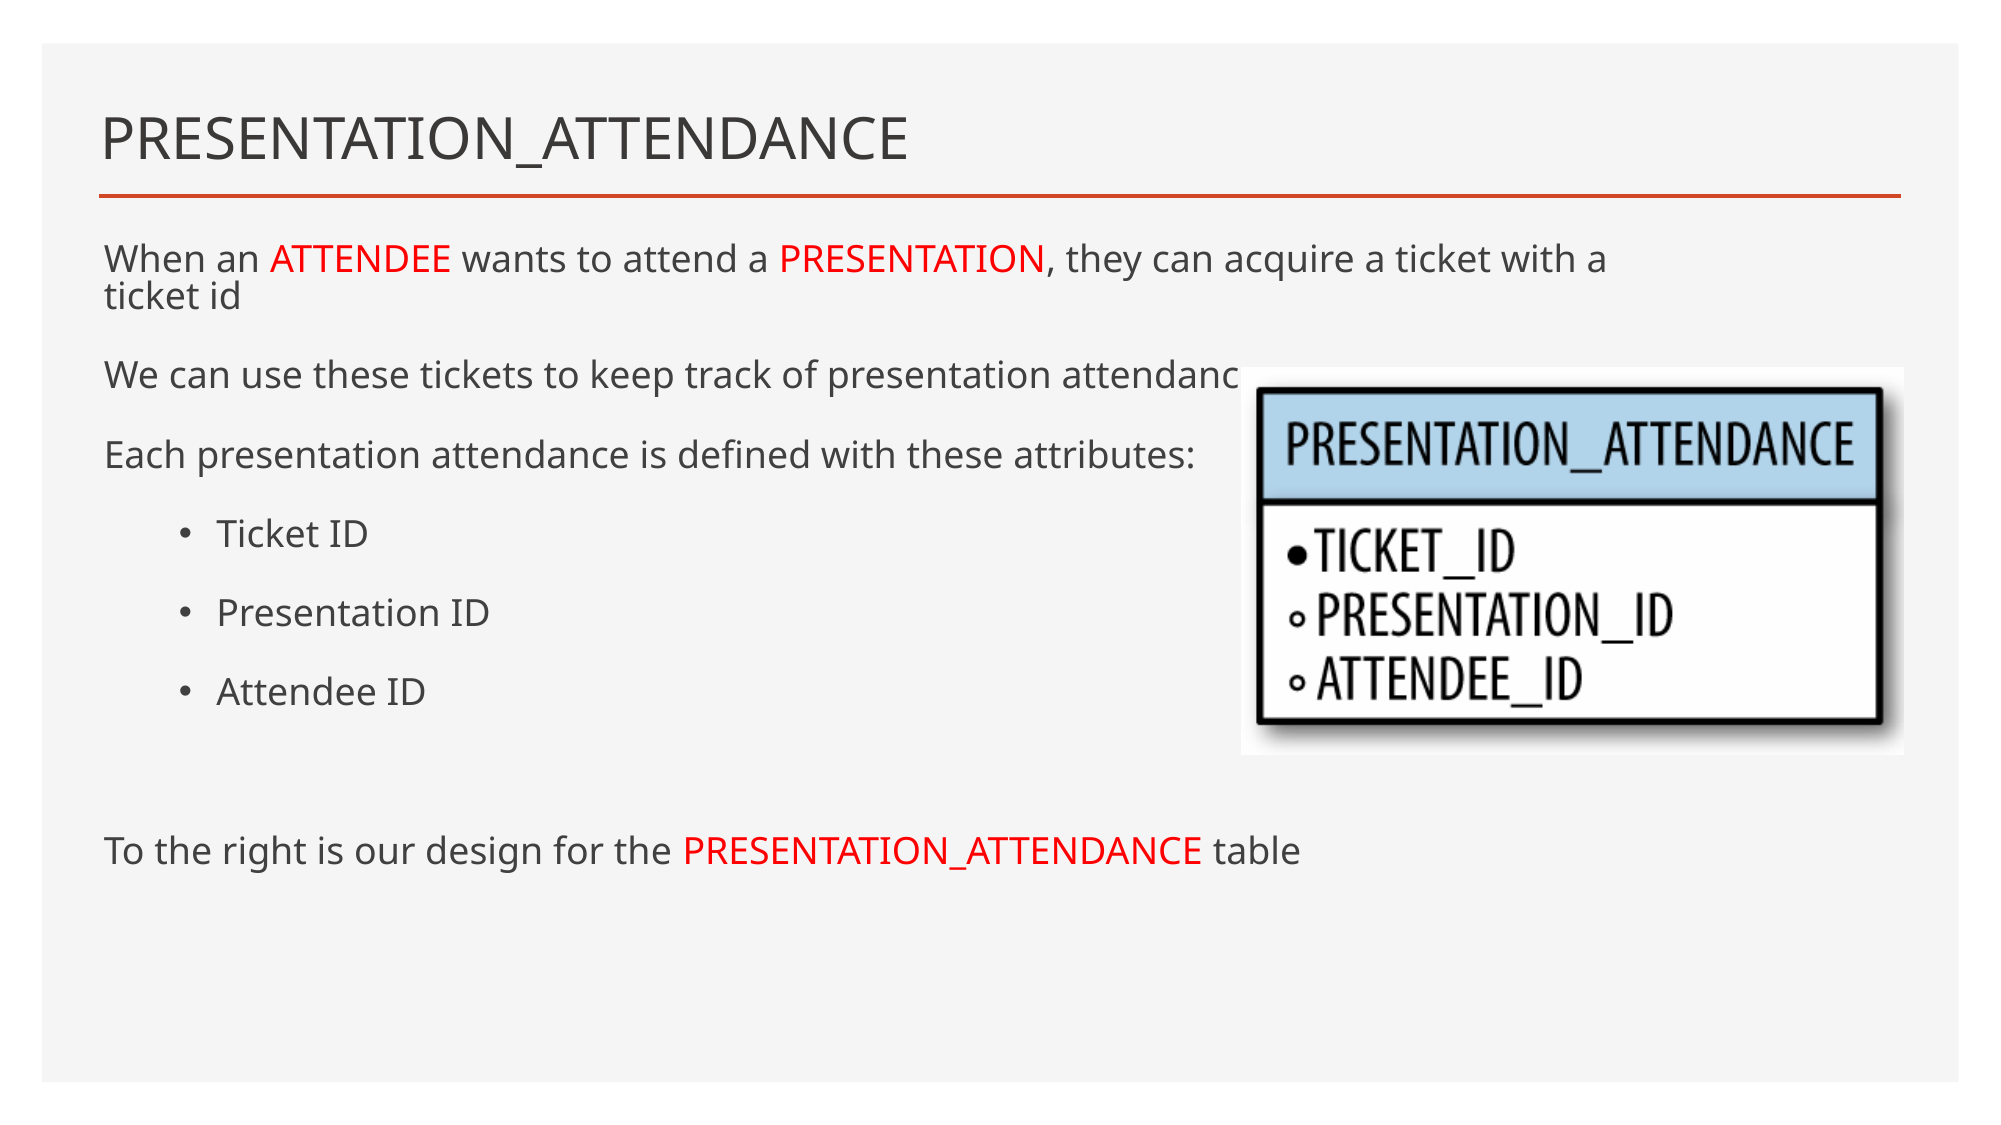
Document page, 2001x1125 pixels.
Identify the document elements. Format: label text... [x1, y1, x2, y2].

title PRESENTATION_ATTENDANCE [85, 73, 1089, 179]
list When an ATTENDEE wants to attend a PRESENTATION, they can acquire a ticket with a ticket id We can use these tickets to keep track of presentation attendance Each presentation attendance is defined with these attributes: Ticket ID Presentation ID Attendee ID To the right is our design for the PRESENTATION_ATTENDANCE table [88, 234, 1688, 1007]
picture [1241, 367, 1904, 755]
